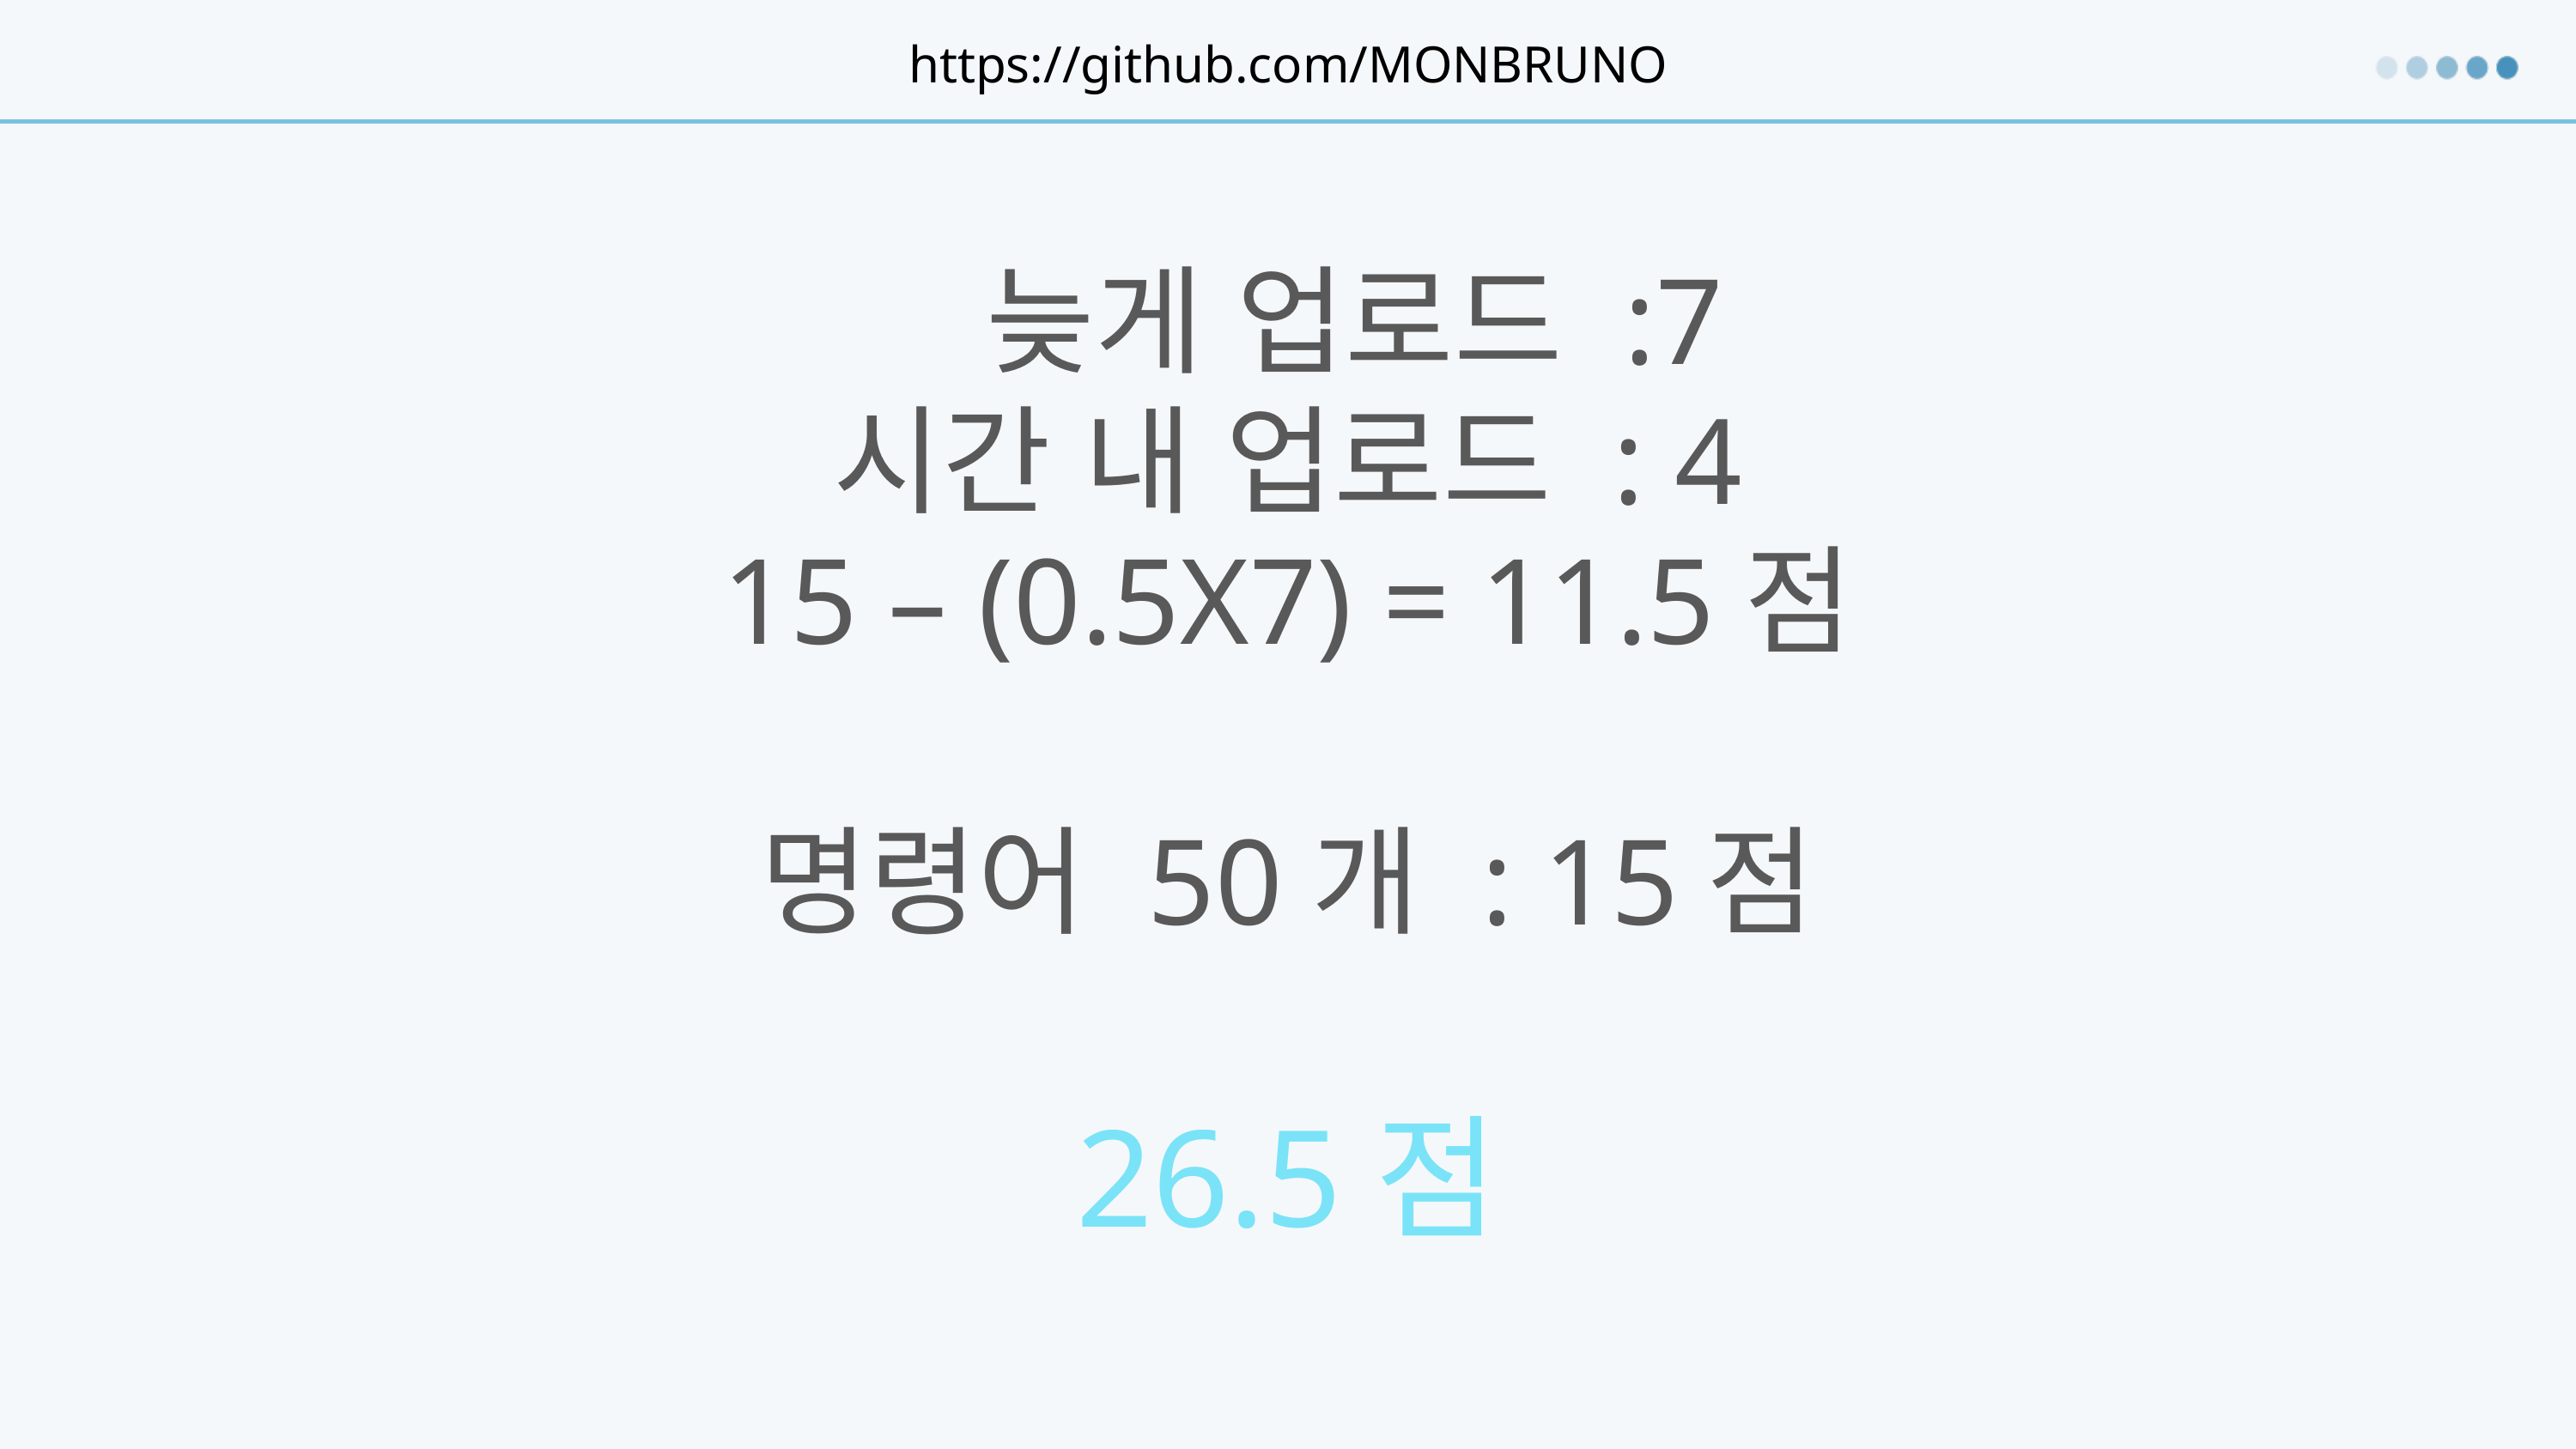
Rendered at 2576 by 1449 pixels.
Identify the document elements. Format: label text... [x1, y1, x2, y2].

text_box [1144, 767, 1432, 955]
picture [0, 119, 2576, 124]
text_box https://github.com/MONBRUNO [885, 26, 1691, 100]
text_box 늦게 업로드 :7 시간 내 업로드 : 4 15 – (0.5X7) = 11.5점 명령어 50개 : 15점 [659, 252, 1917, 972]
picture [2373, 55, 2521, 81]
text_box 26.5점 [1076, 1100, 1500, 1288]
